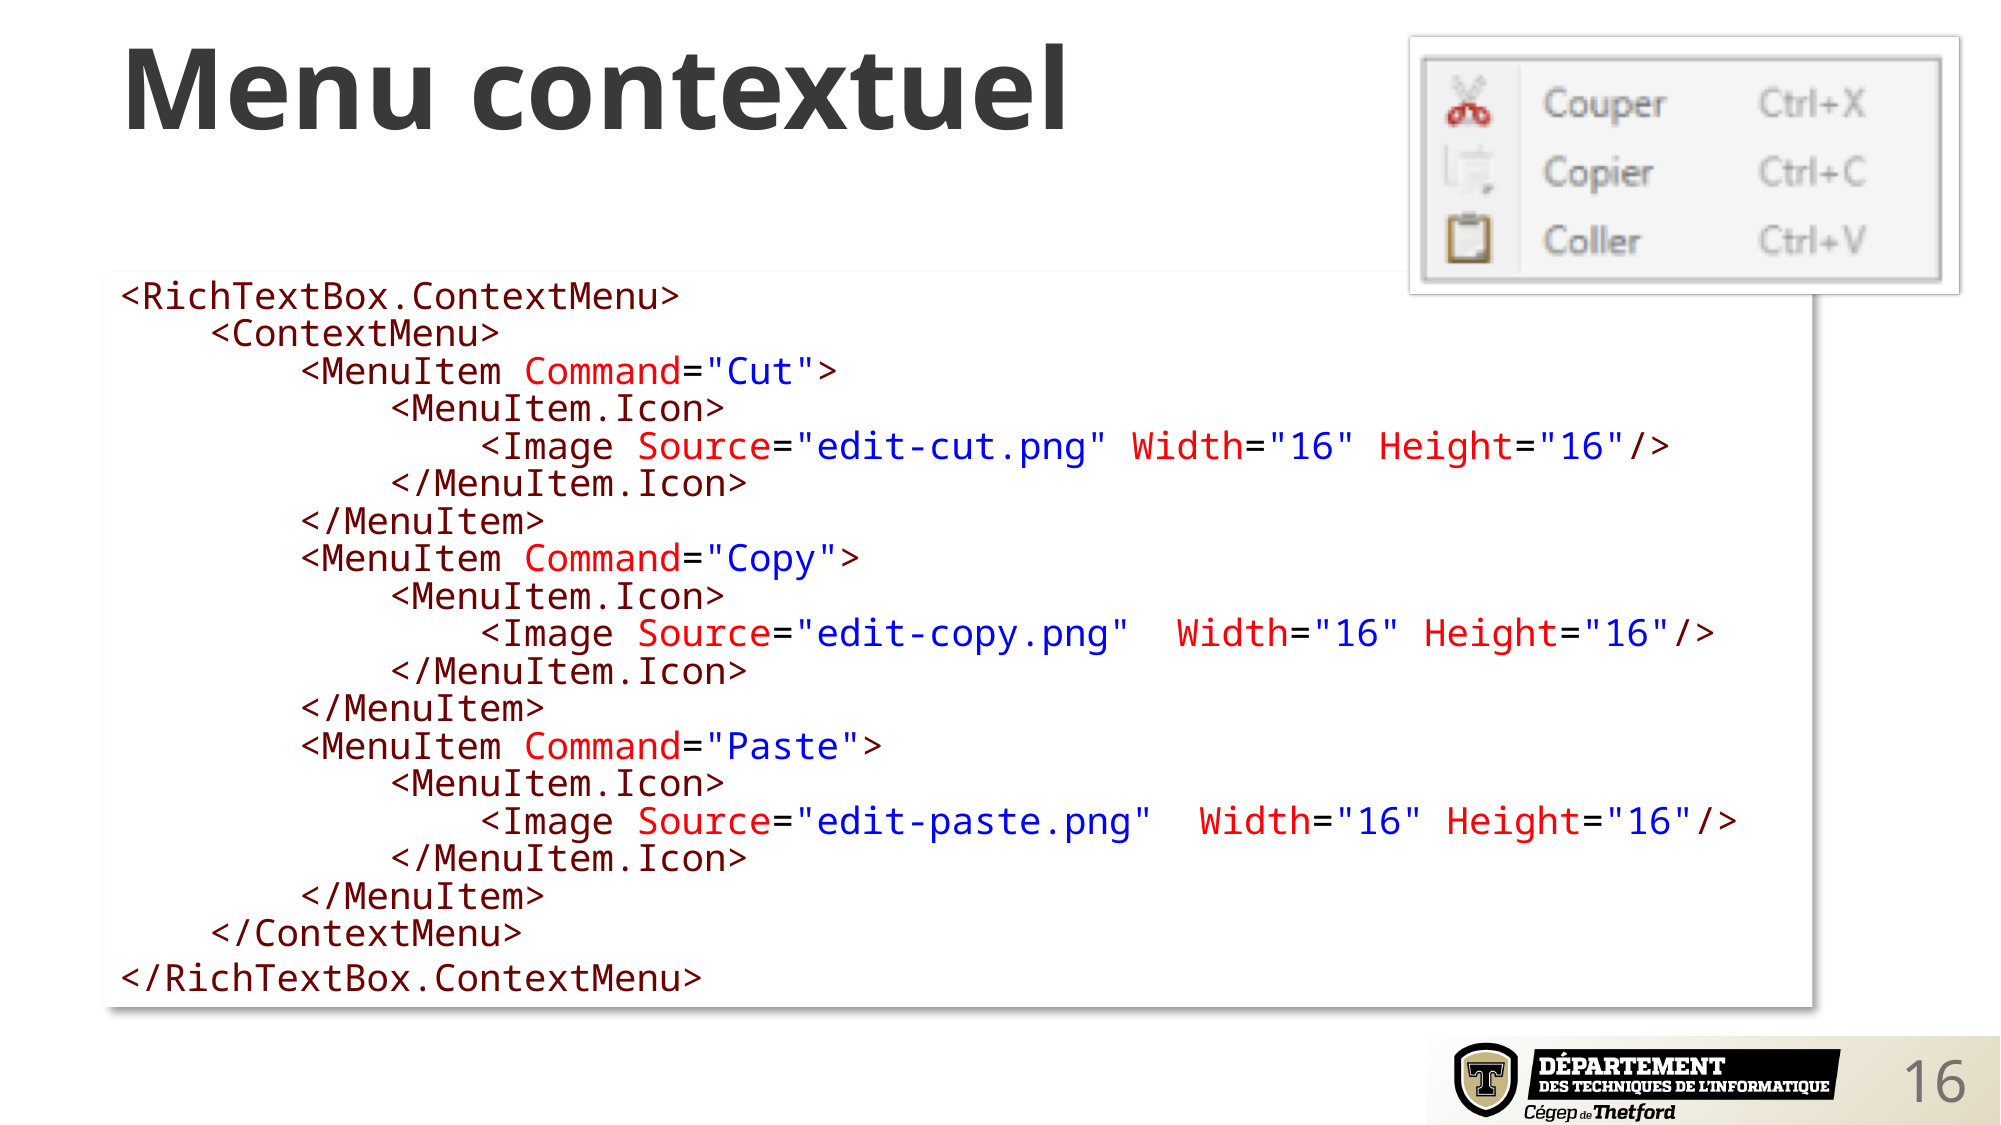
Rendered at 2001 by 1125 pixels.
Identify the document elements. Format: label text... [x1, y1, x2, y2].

text_box <RichTextBox.ContextMenu> <ContextMenu> <MenuItem Command="Cut"> <MenuItem.Icon> <Image Source="edit-cut.png" Width="16" Height="16"/> </MenuItem.Icon> </MenuItem> <MenuItem Command="Copy"> <MenuItem.Icon> <Image Source="edit-copy.png" Width="16" Height="16"/> </MenuItem.Icon> </MenuItem> <MenuItem Command="Paste"> <MenuItem.Icon> <Image Source="edit-paste.png" Width="16" Height="16"/> </MenuItem.Icon> </MenuItem> </ContextMenu> </RichTextBox.ContextMenu> [104, 272, 1813, 1007]
picture [1426, 1036, 1870, 1125]
picture [1406, 32, 1965, 299]
title Menu contextuel [104, 0, 2000, 187]
